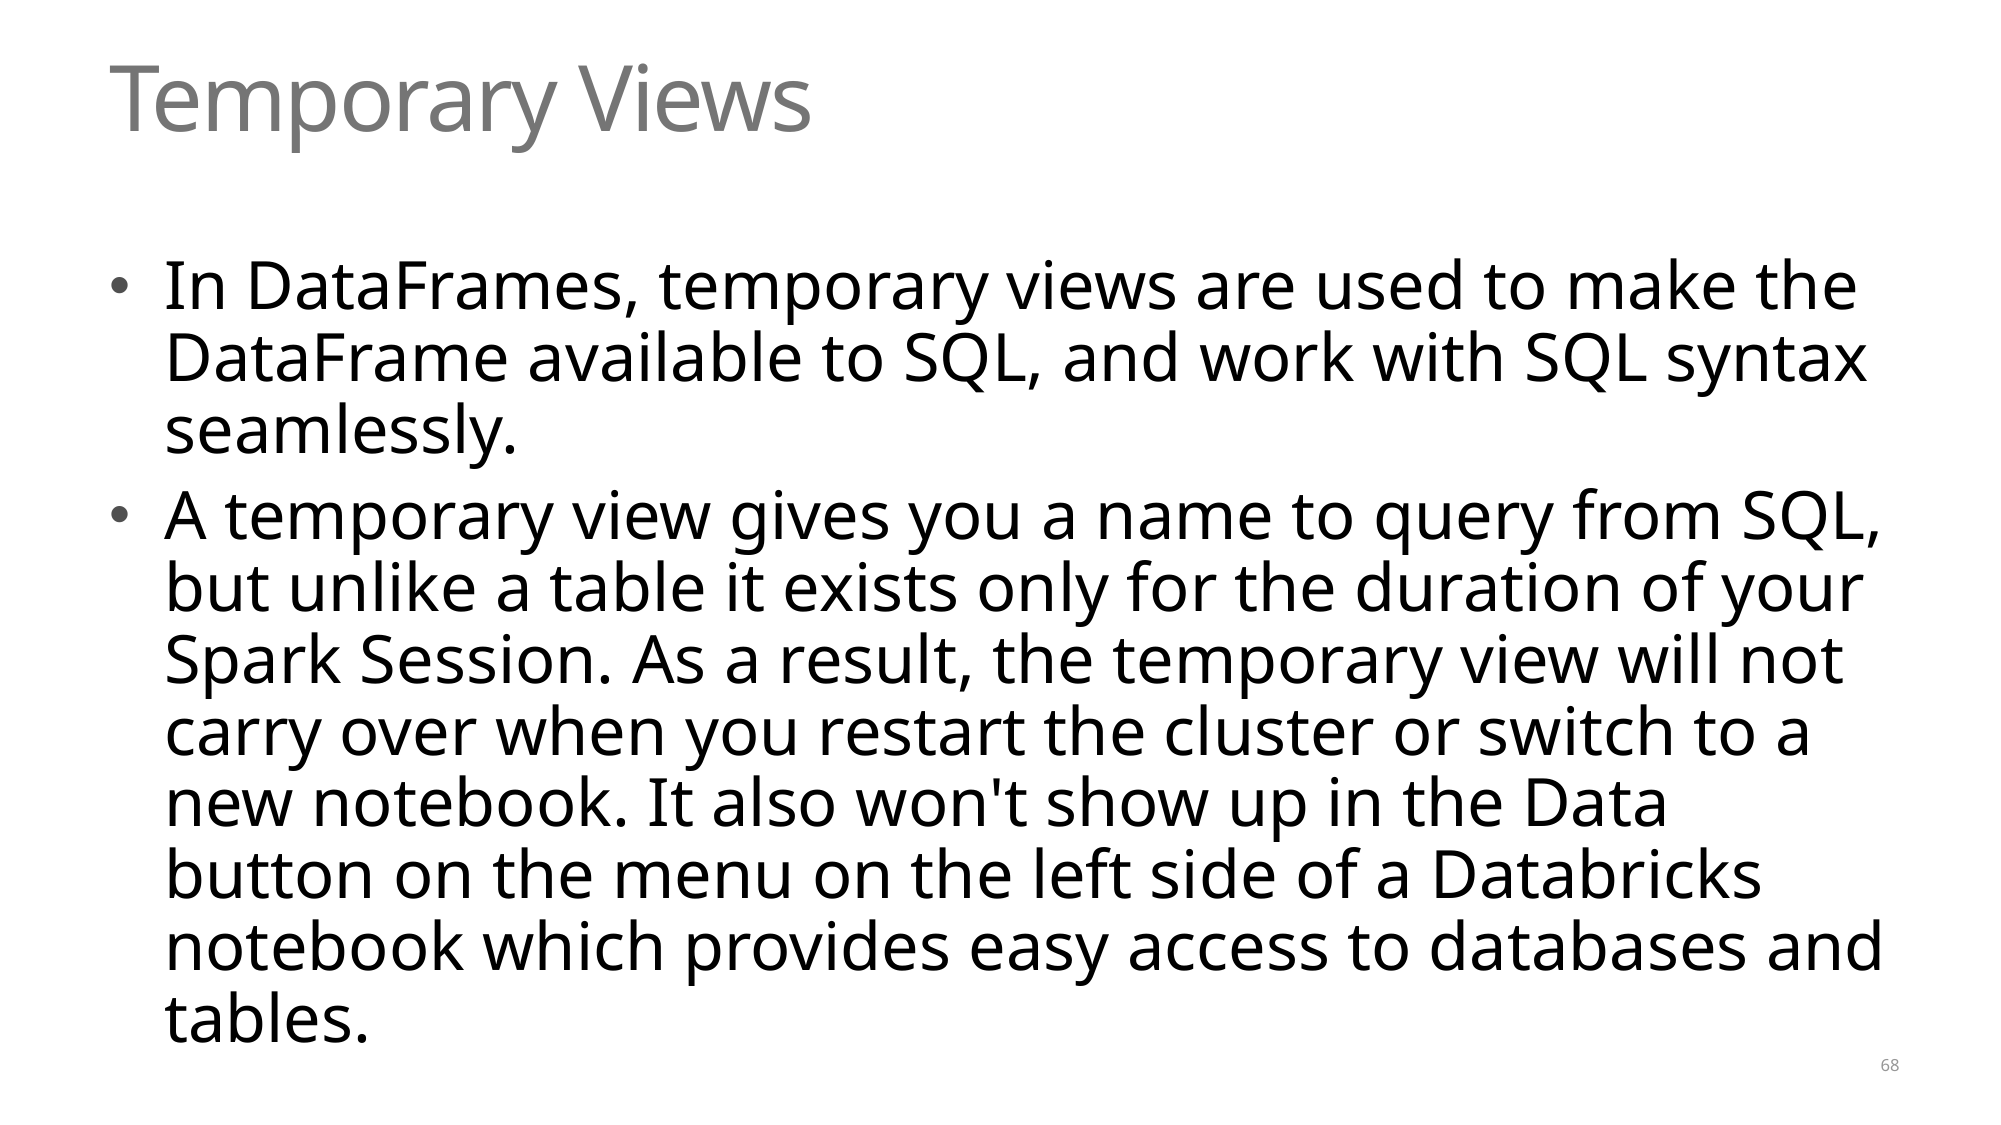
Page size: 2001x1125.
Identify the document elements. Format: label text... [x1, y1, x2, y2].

title Temporary Views [85, 37, 1915, 161]
slide_number 68 [1463, 1056, 1915, 1078]
list In DataFrames, temporary views are used to make the DataFrame available to SQL, and work with SQL syntax seamlessly. A temporary view gives you a name to query from SQL, but unlike a table it exists only for the duration of your Spark Session. As a result, the temporary view will not carry over when you restart the cluster or switch to a new notebook. It also won't show up in the Data button on the menu on the left side of a Databricks notebook which provides easy access to databases and tables. [85, 237, 1915, 1011]
